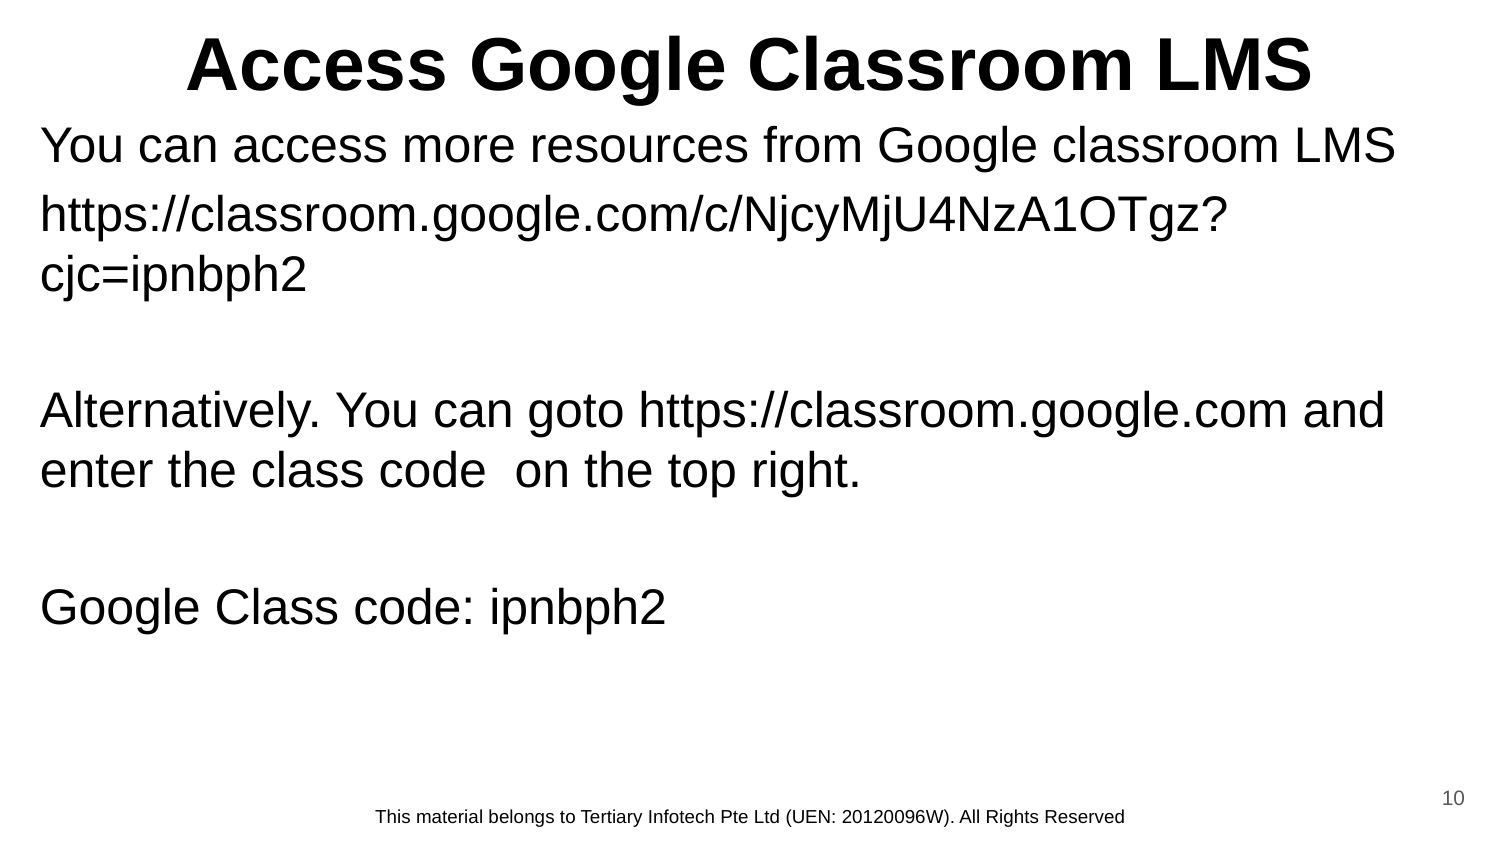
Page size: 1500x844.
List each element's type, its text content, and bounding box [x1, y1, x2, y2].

list You can access more resources from Google classroom LMS https://classroom.google.com/c/NjcyMjU4NzA1OTgz?cjc=ipnbph2 Alternatively. You can goto https://classroom.google.com and enter the class code on the top right. Google Class code: ipnbph2 [24, 105, 1480, 818]
title Access Google Classroom LMS [0, 0, 1500, 94]
slide_number 10 [1389, 764, 1480, 830]
